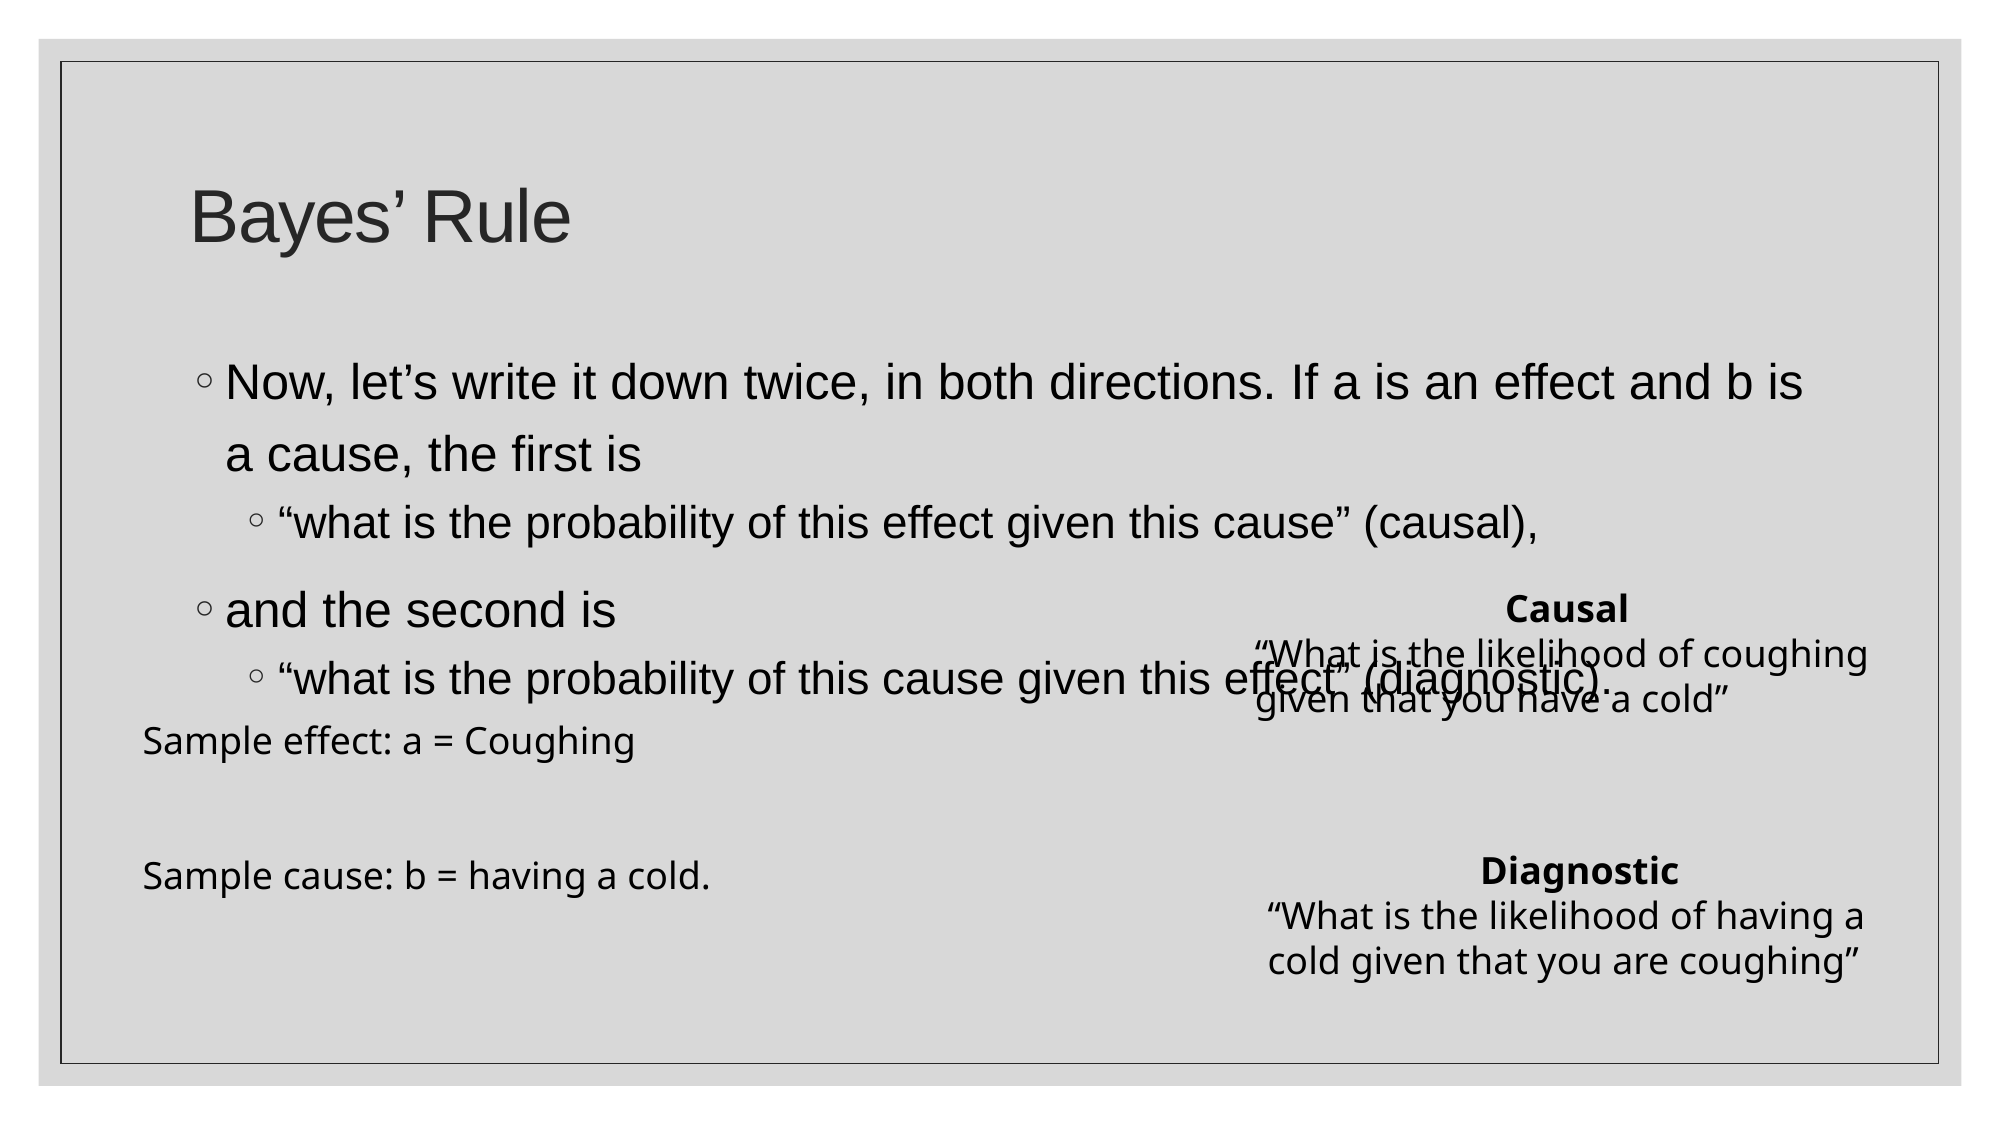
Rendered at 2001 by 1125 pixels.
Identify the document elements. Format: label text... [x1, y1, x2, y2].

title Bayes’ Rule [174, 105, 1825, 331]
text_box Causal “What is the likelihood of coughing given that you have a cold” [1239, 577, 1895, 728]
text_box Diagnostic “What is the likelihood of having a cold given that you are coughing” [1252, 839, 1908, 990]
text_box Sample effect: a = Coughing Sample cause: b = having a cold. [128, 709, 727, 950]
